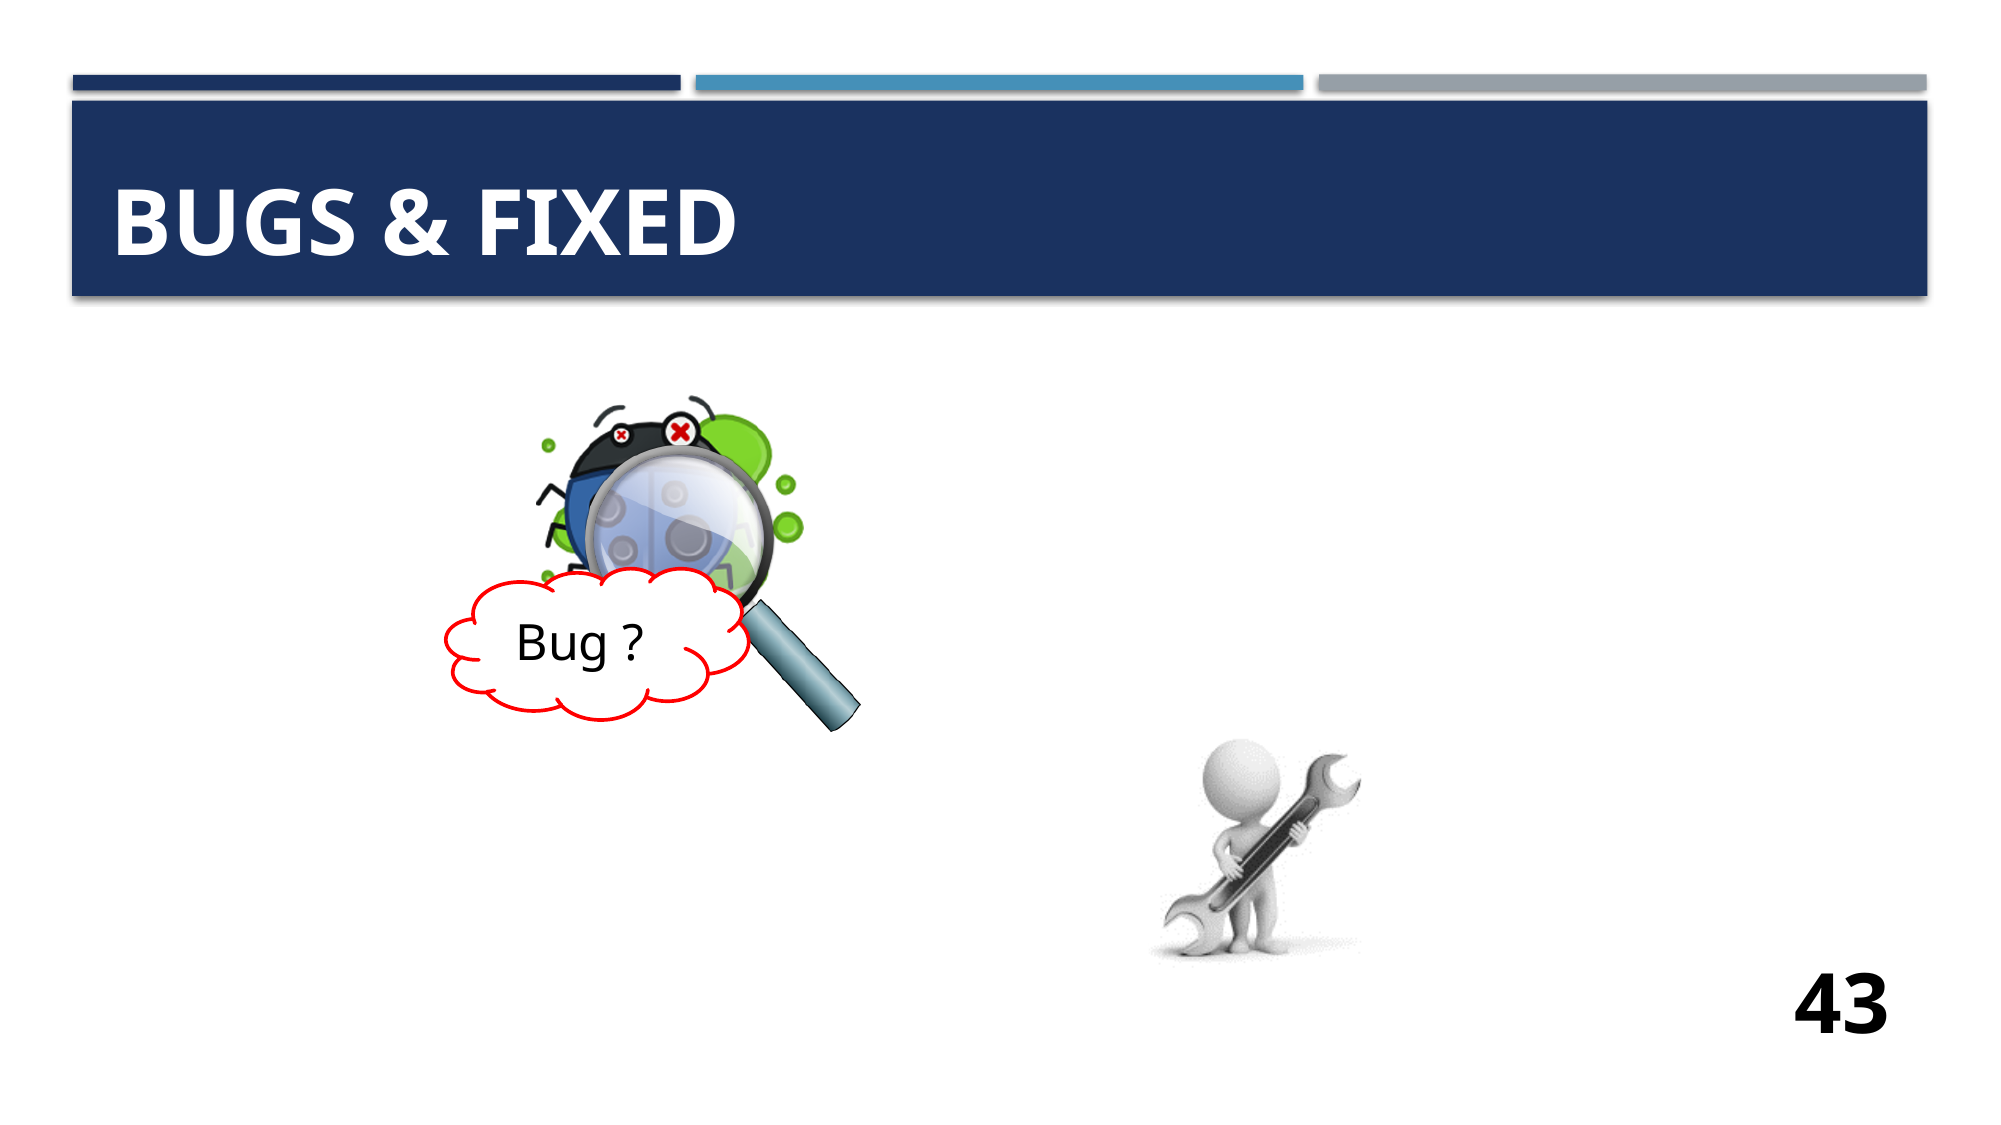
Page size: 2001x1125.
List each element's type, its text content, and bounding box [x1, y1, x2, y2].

picture [517, 381, 878, 756]
slide_number 43 [1732, 977, 1905, 1037]
text_box Bug ? [443, 580, 512, 710]
picture [1148, 718, 1362, 983]
title BUGs & FIXed [95, 115, 1905, 282]
